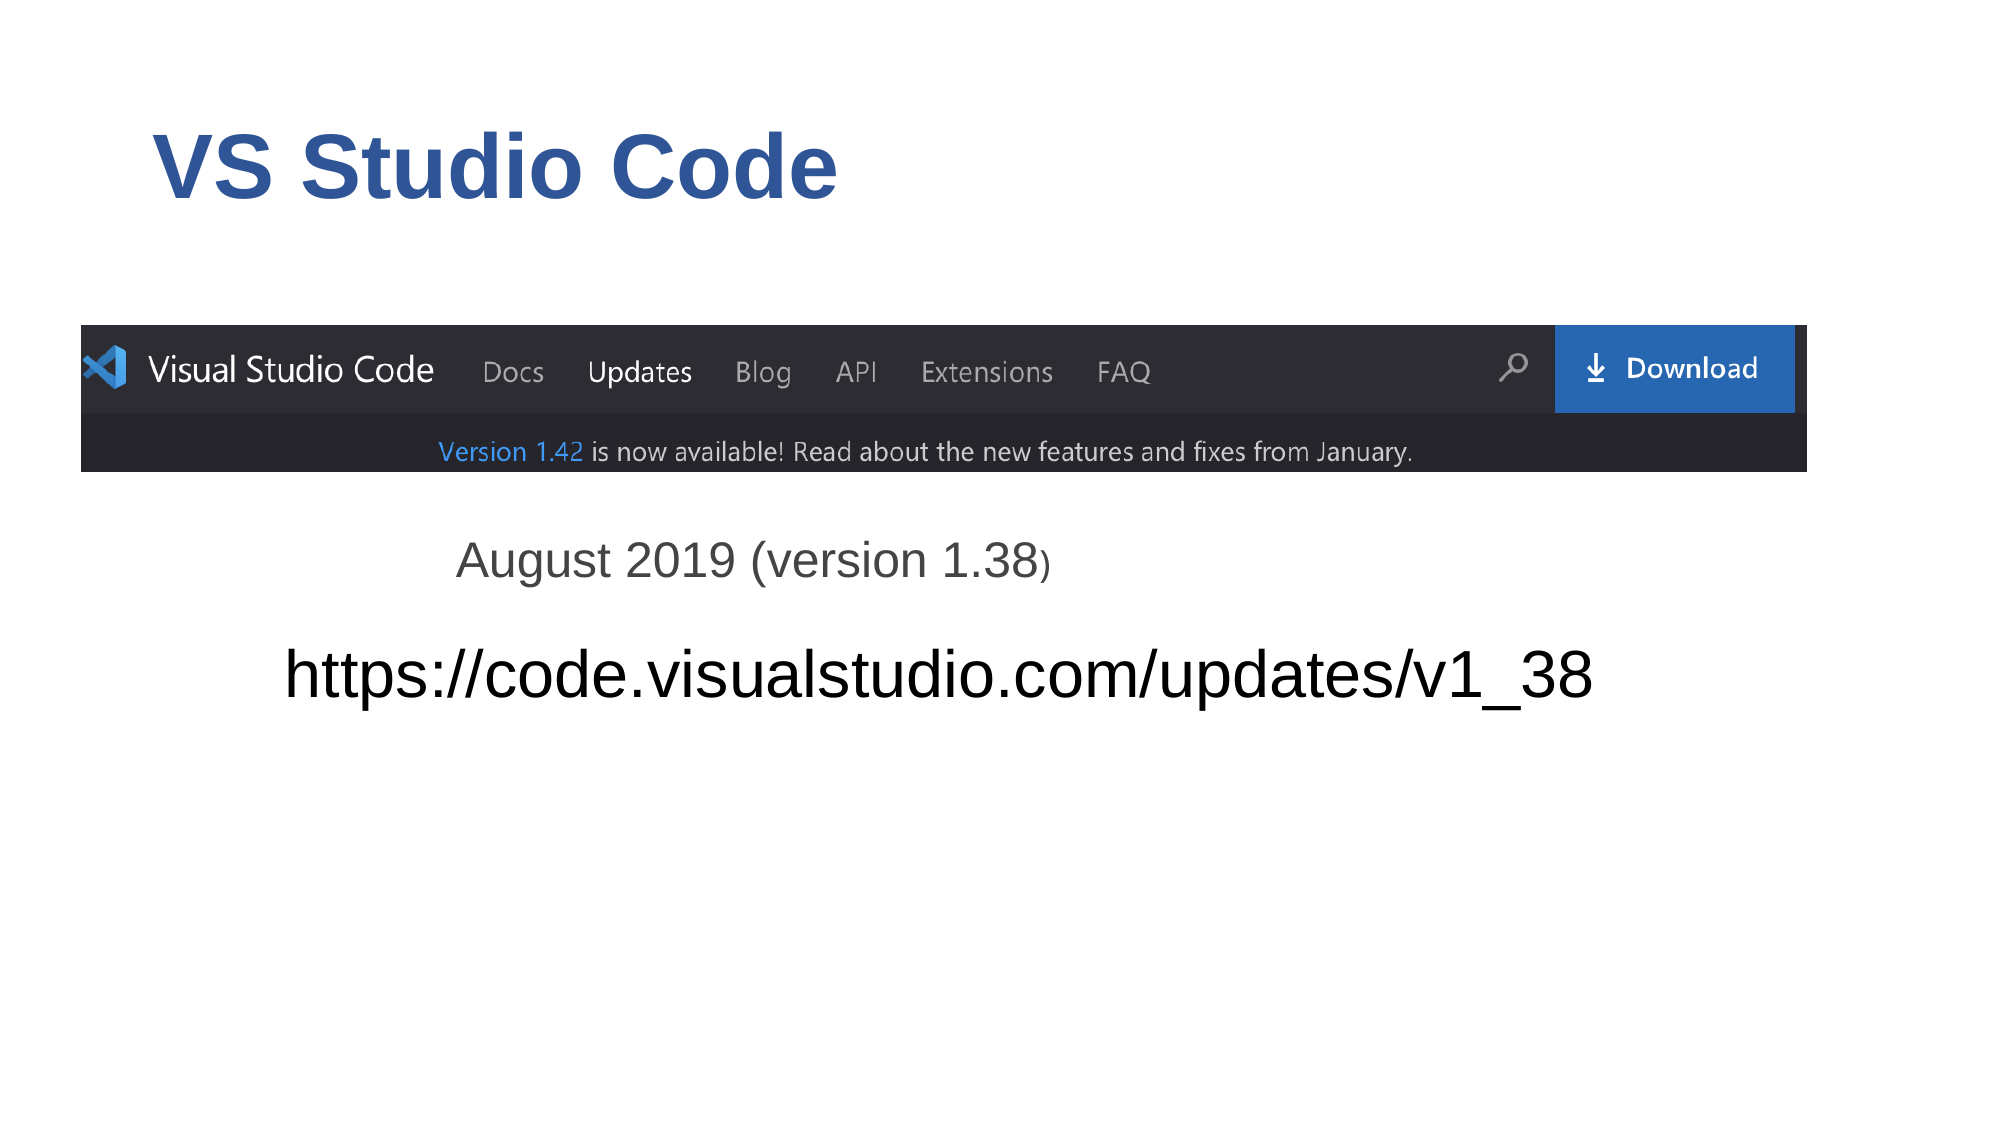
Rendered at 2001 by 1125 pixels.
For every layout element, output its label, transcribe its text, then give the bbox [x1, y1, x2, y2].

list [81, 326, 1807, 472]
text_box August 2019 (version 1.38) [441, 519, 1066, 595]
text_box https://code.visualstudio.com/updates/v1_38 [269, 623, 1611, 719]
title VS Studio Code [137, 59, 1863, 278]
